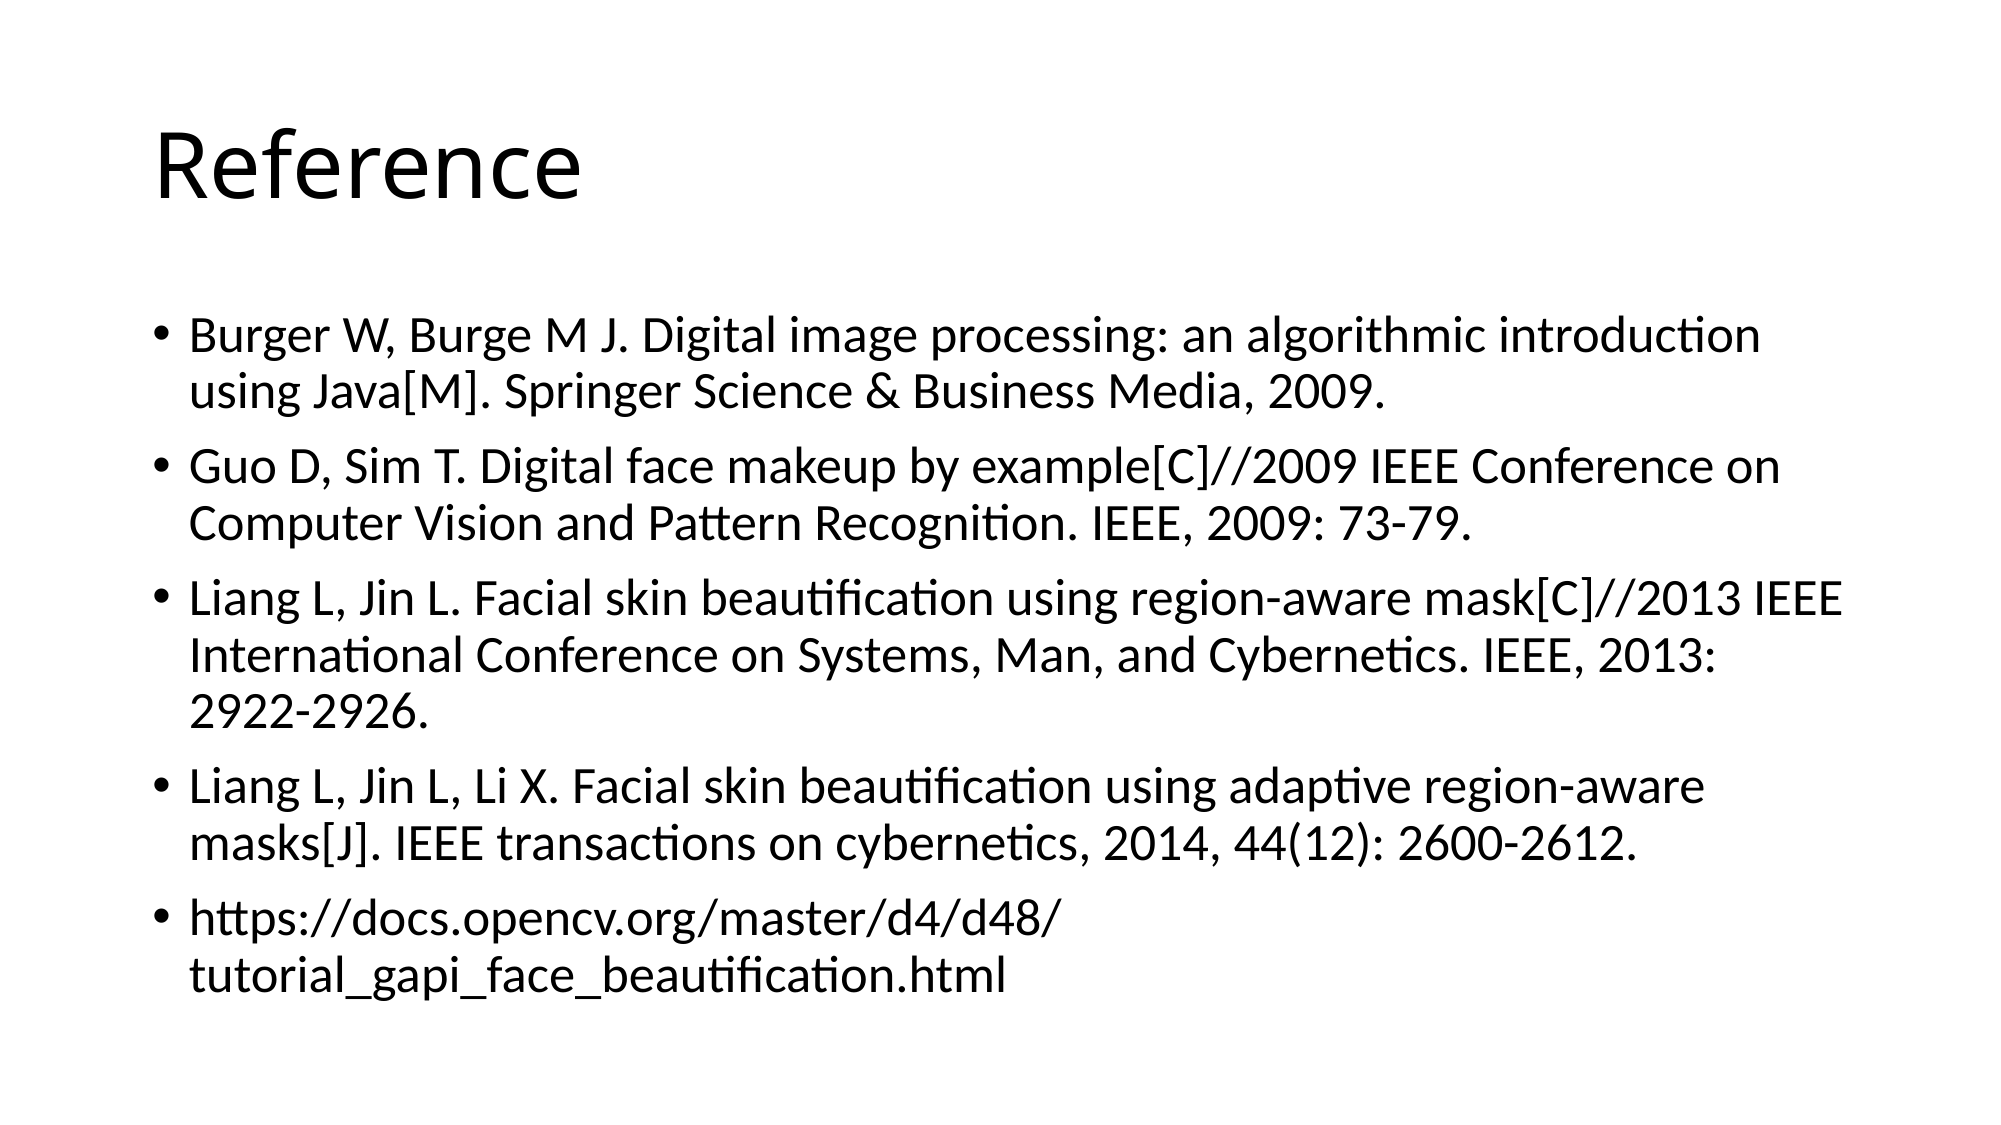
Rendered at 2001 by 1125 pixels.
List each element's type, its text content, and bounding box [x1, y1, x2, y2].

list Burger W, Burge M J. Digital image processing: an algorithmic introduction using Java[M]. Springer Science & Business Media, 2009. Guo D, Sim T. Digital face makeup by example[C]//2009 IEEE Conference on Computer Vision and Pattern Recognition. IEEE, 2009: 73-79. Liang L, Jin L. Facial skin beautification using region-aware mask[C]//2013 IEEE International Conference on Systems, Man, and Cybernetics. IEEE, 2013: 2922-2926. Liang L, Jin L, Li X. Facial skin beautification using adaptive region-aware masks[J]. IEEE transactions on cybernetics, 2014, 44(12): 2600-2612. https://docs.opencv.org/master/d4/d48/tutorial_gapi_face_beautification.html [137, 299, 1863, 1014]
title Reference [137, 59, 1863, 278]
